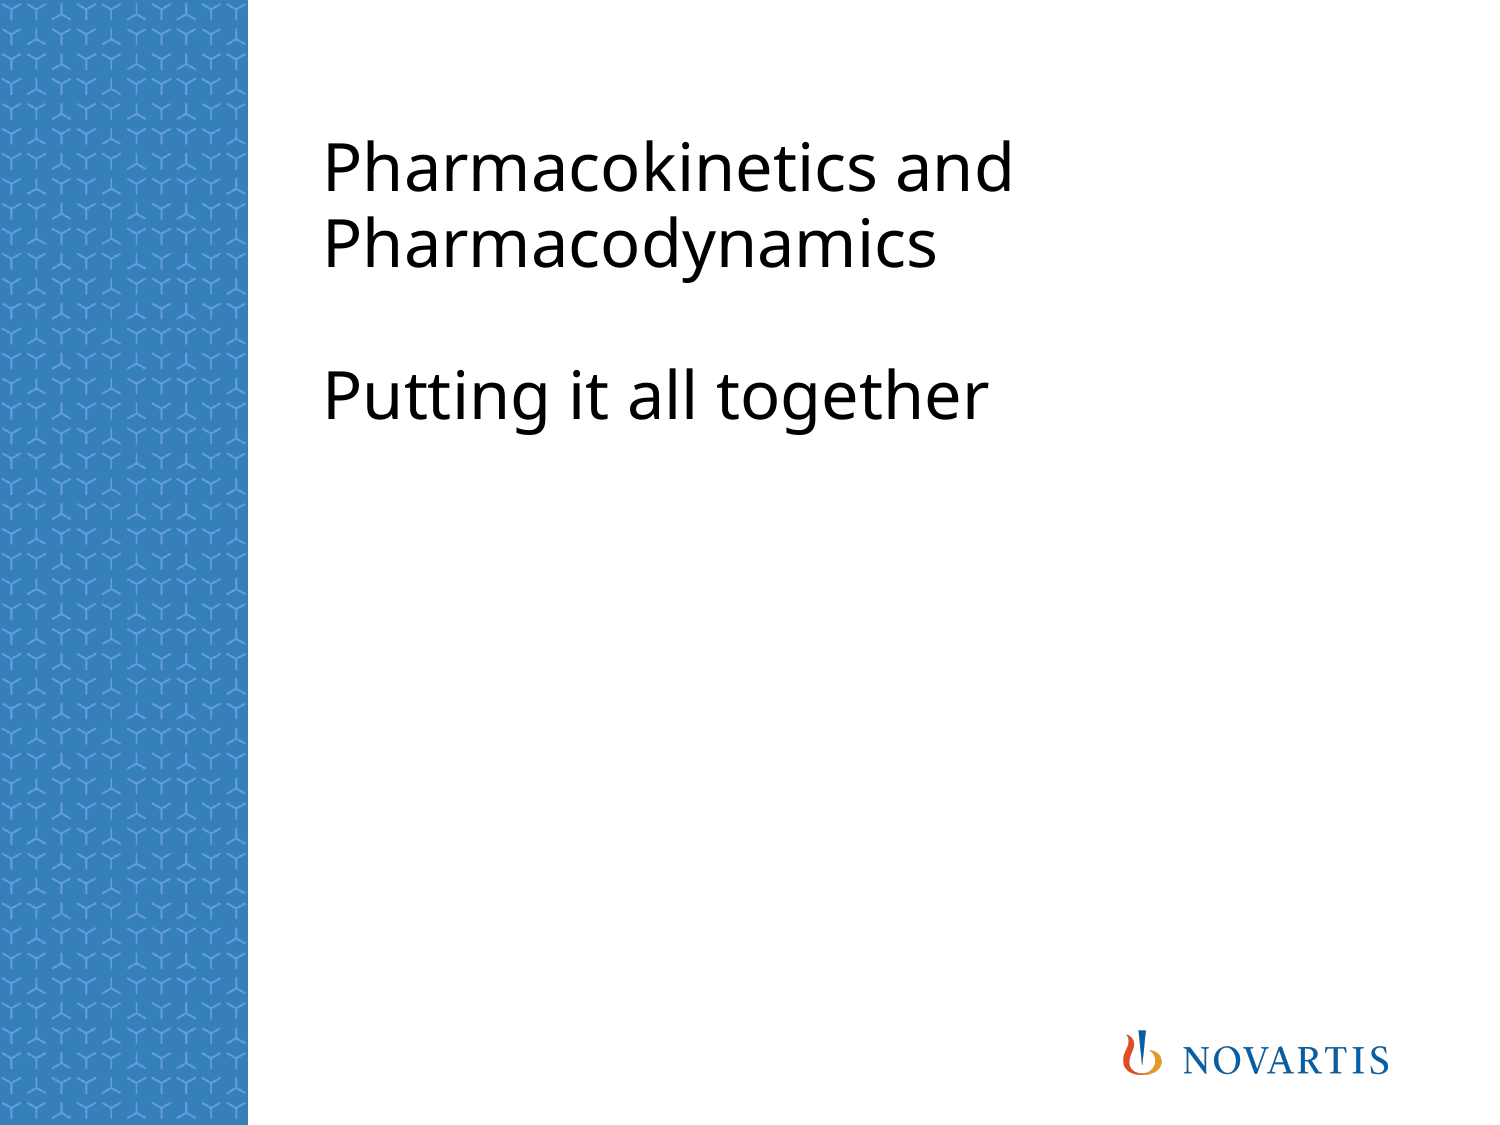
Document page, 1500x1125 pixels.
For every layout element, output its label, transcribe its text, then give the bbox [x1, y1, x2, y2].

title Pharmacokinetics and Pharmacodynamics Putting it all together [322, 59, 1388, 435]
picture [1120, 1027, 1391, 1078]
picture [0, 0, 248, 1125]
